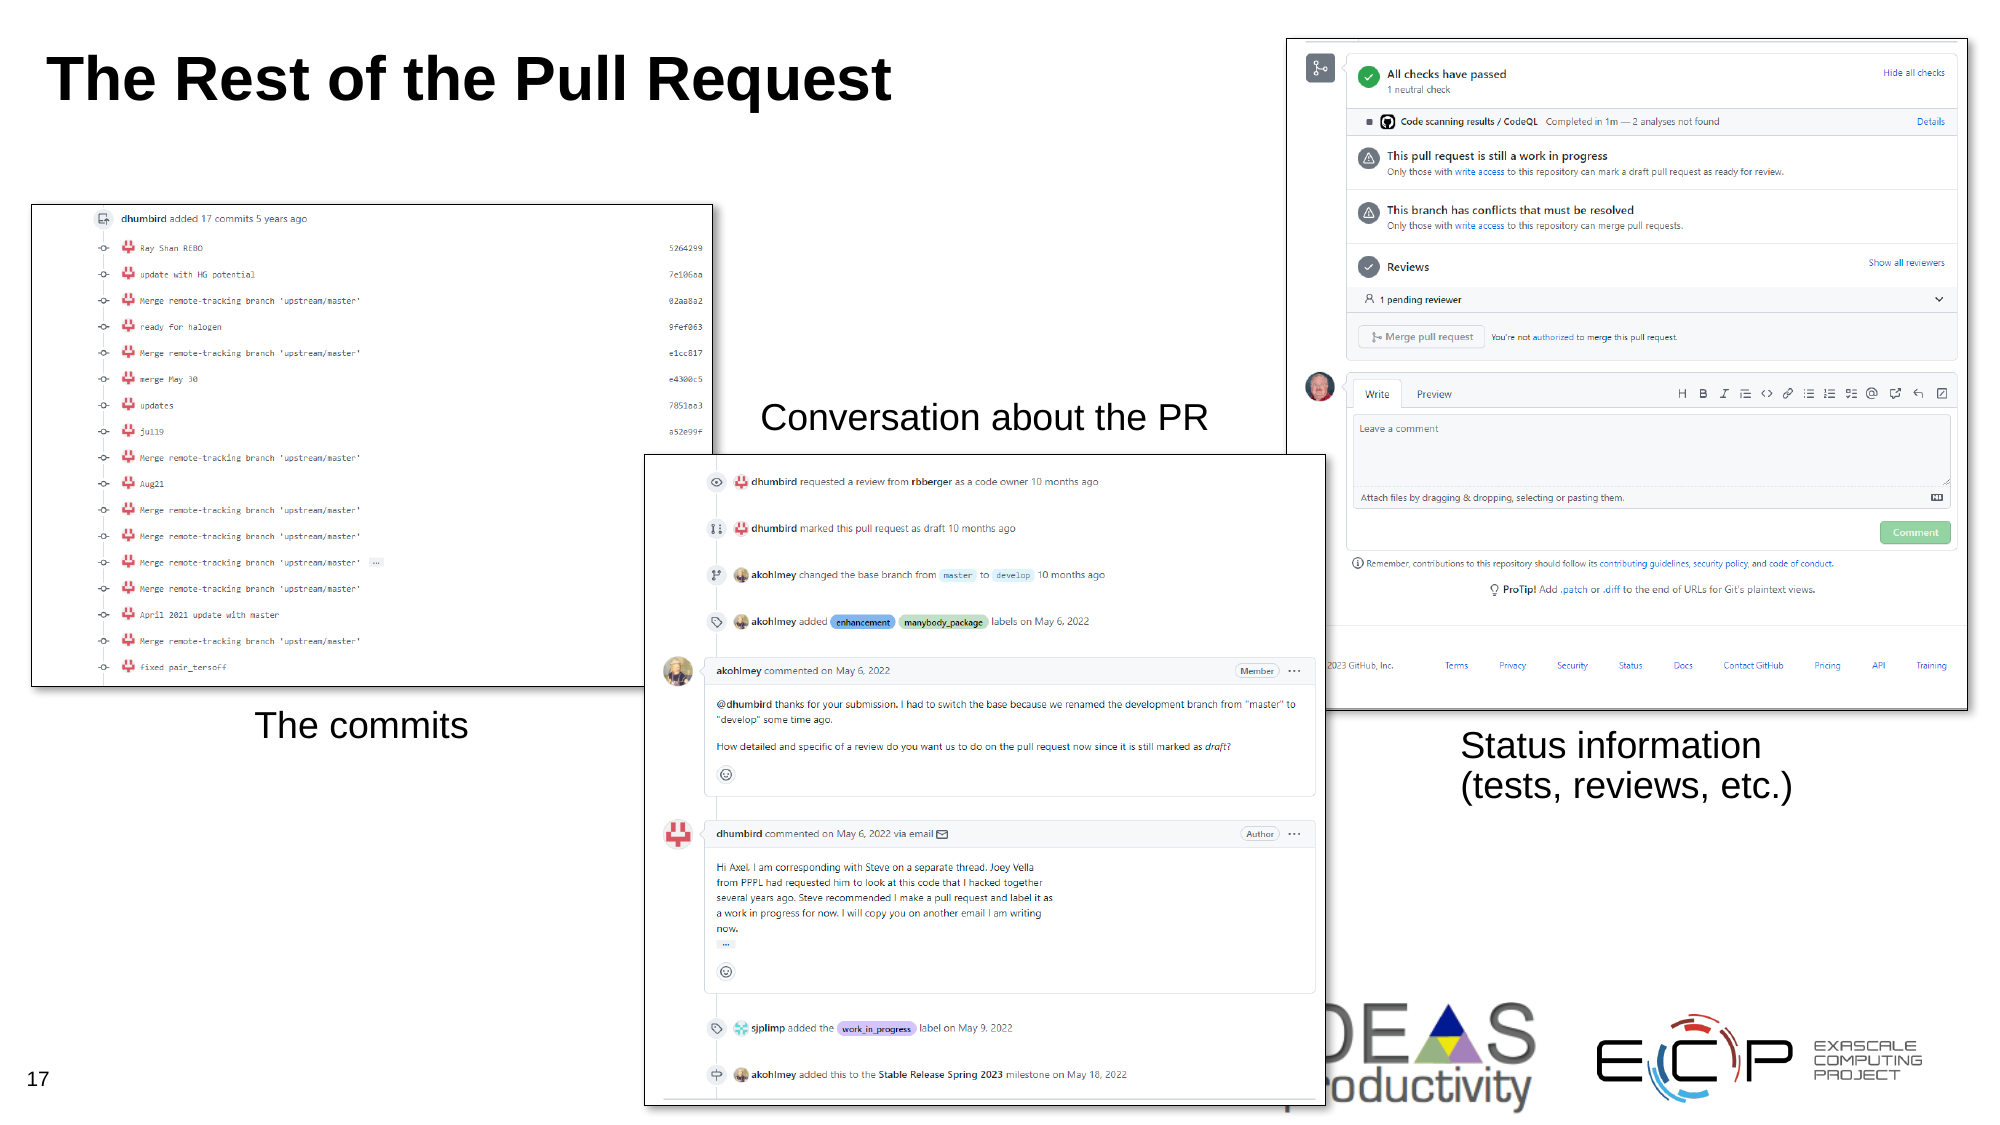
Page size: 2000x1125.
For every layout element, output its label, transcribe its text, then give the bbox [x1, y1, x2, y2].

text_box The commits [234, 694, 510, 762]
text_box Status information (tests, reviews, etc.) [1440, 719, 1814, 822]
text_box Conversation about the PR [741, 383, 1230, 452]
title The Rest of the Pull Request [31, 38, 1284, 188]
picture [31, 38, 1969, 1114]
picture [1597, 1014, 1922, 1103]
